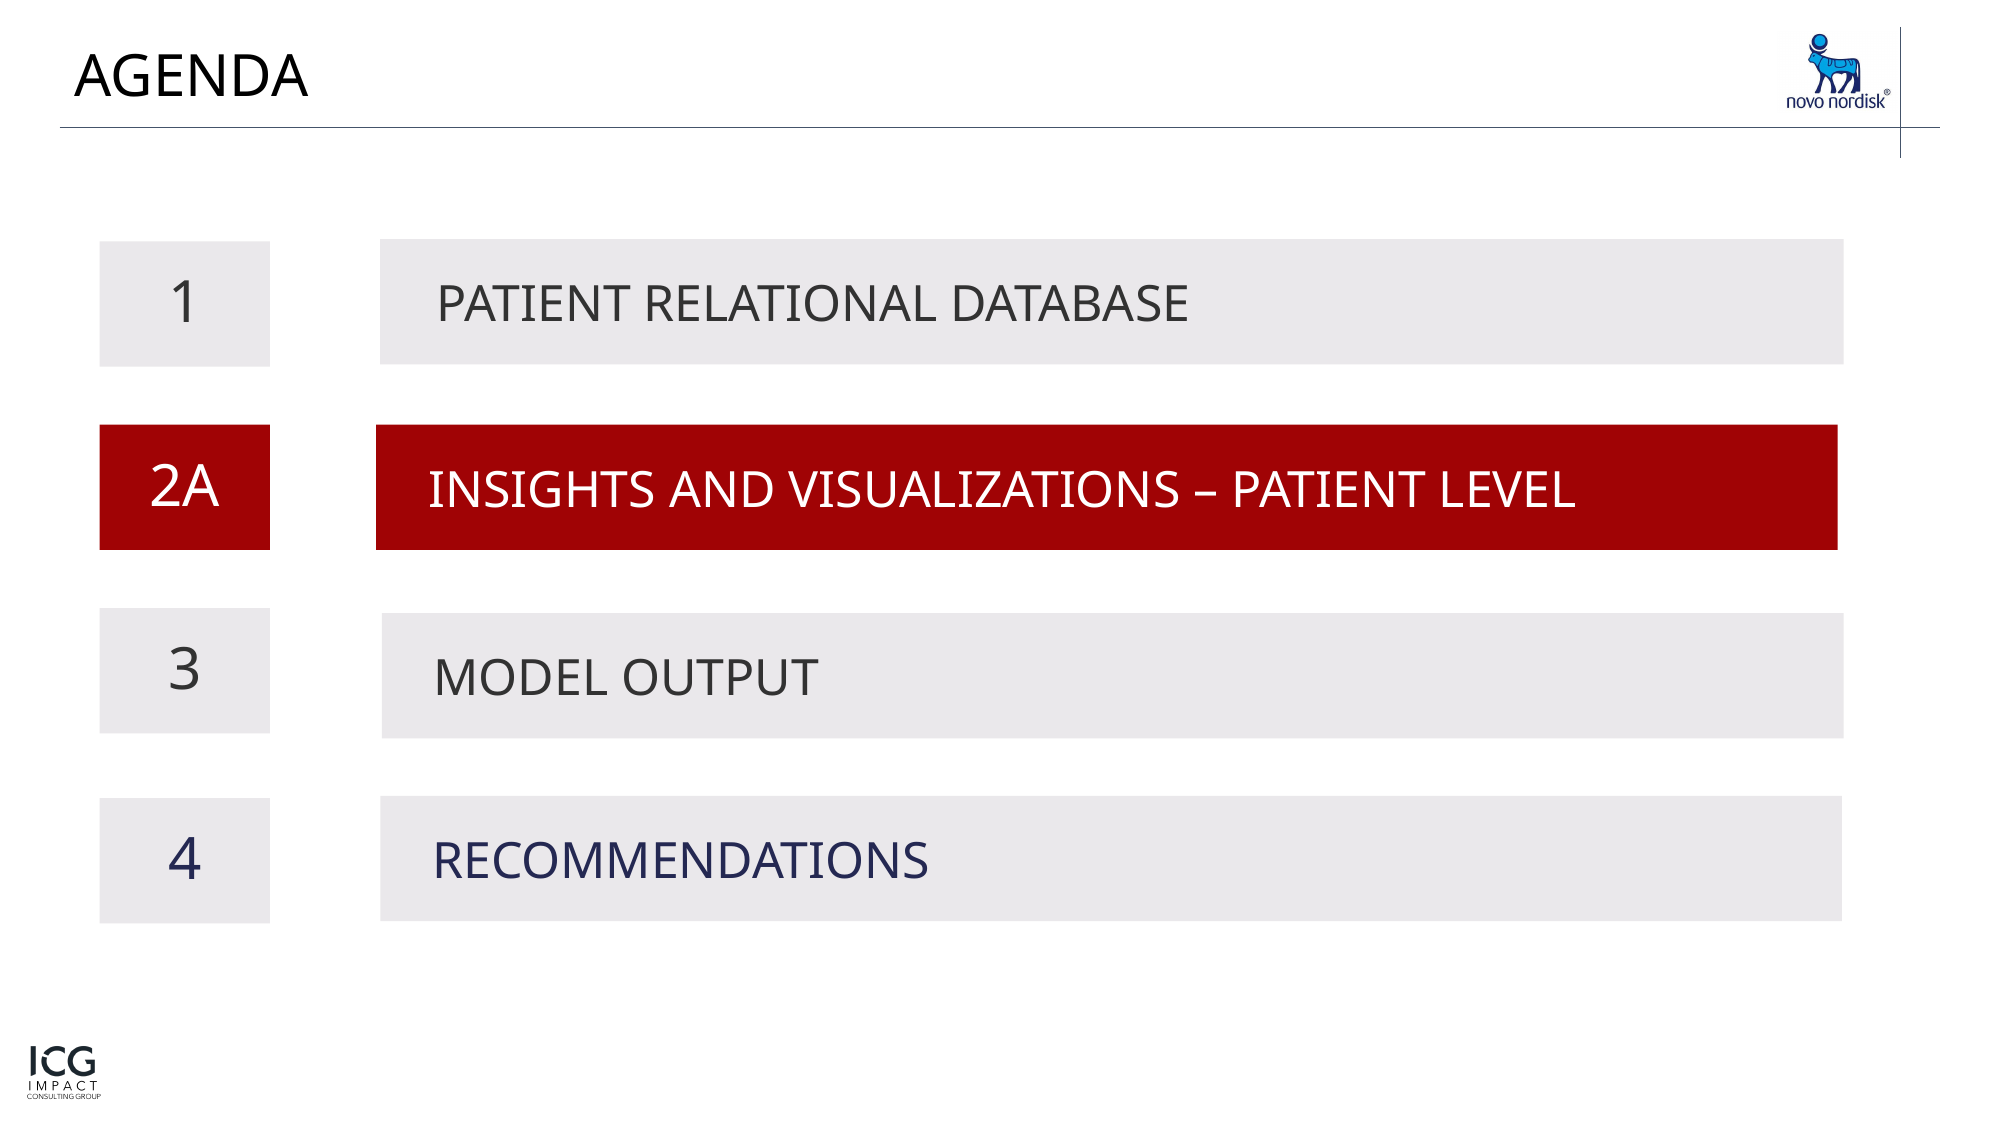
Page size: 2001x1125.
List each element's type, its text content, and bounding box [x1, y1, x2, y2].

picture [1777, 31, 1899, 113]
text_box MODEL OUTPUT [381, 613, 1844, 739]
text_box 3 [99, 608, 270, 734]
list AGENDA [59, 26, 1901, 128]
text_box 4 [99, 798, 270, 924]
text_box 1 [99, 241, 270, 367]
text_box PATIENT RELATIONAL DATABASE [380, 239, 1844, 365]
text_box 2A [99, 424, 270, 550]
picture [7, 1045, 118, 1105]
text_box INSIGHTS AND VISUALIZATIONS – PATIENT LEVEL [376, 424, 1838, 550]
text_box RECOMMENDATIONS [380, 795, 1842, 922]
